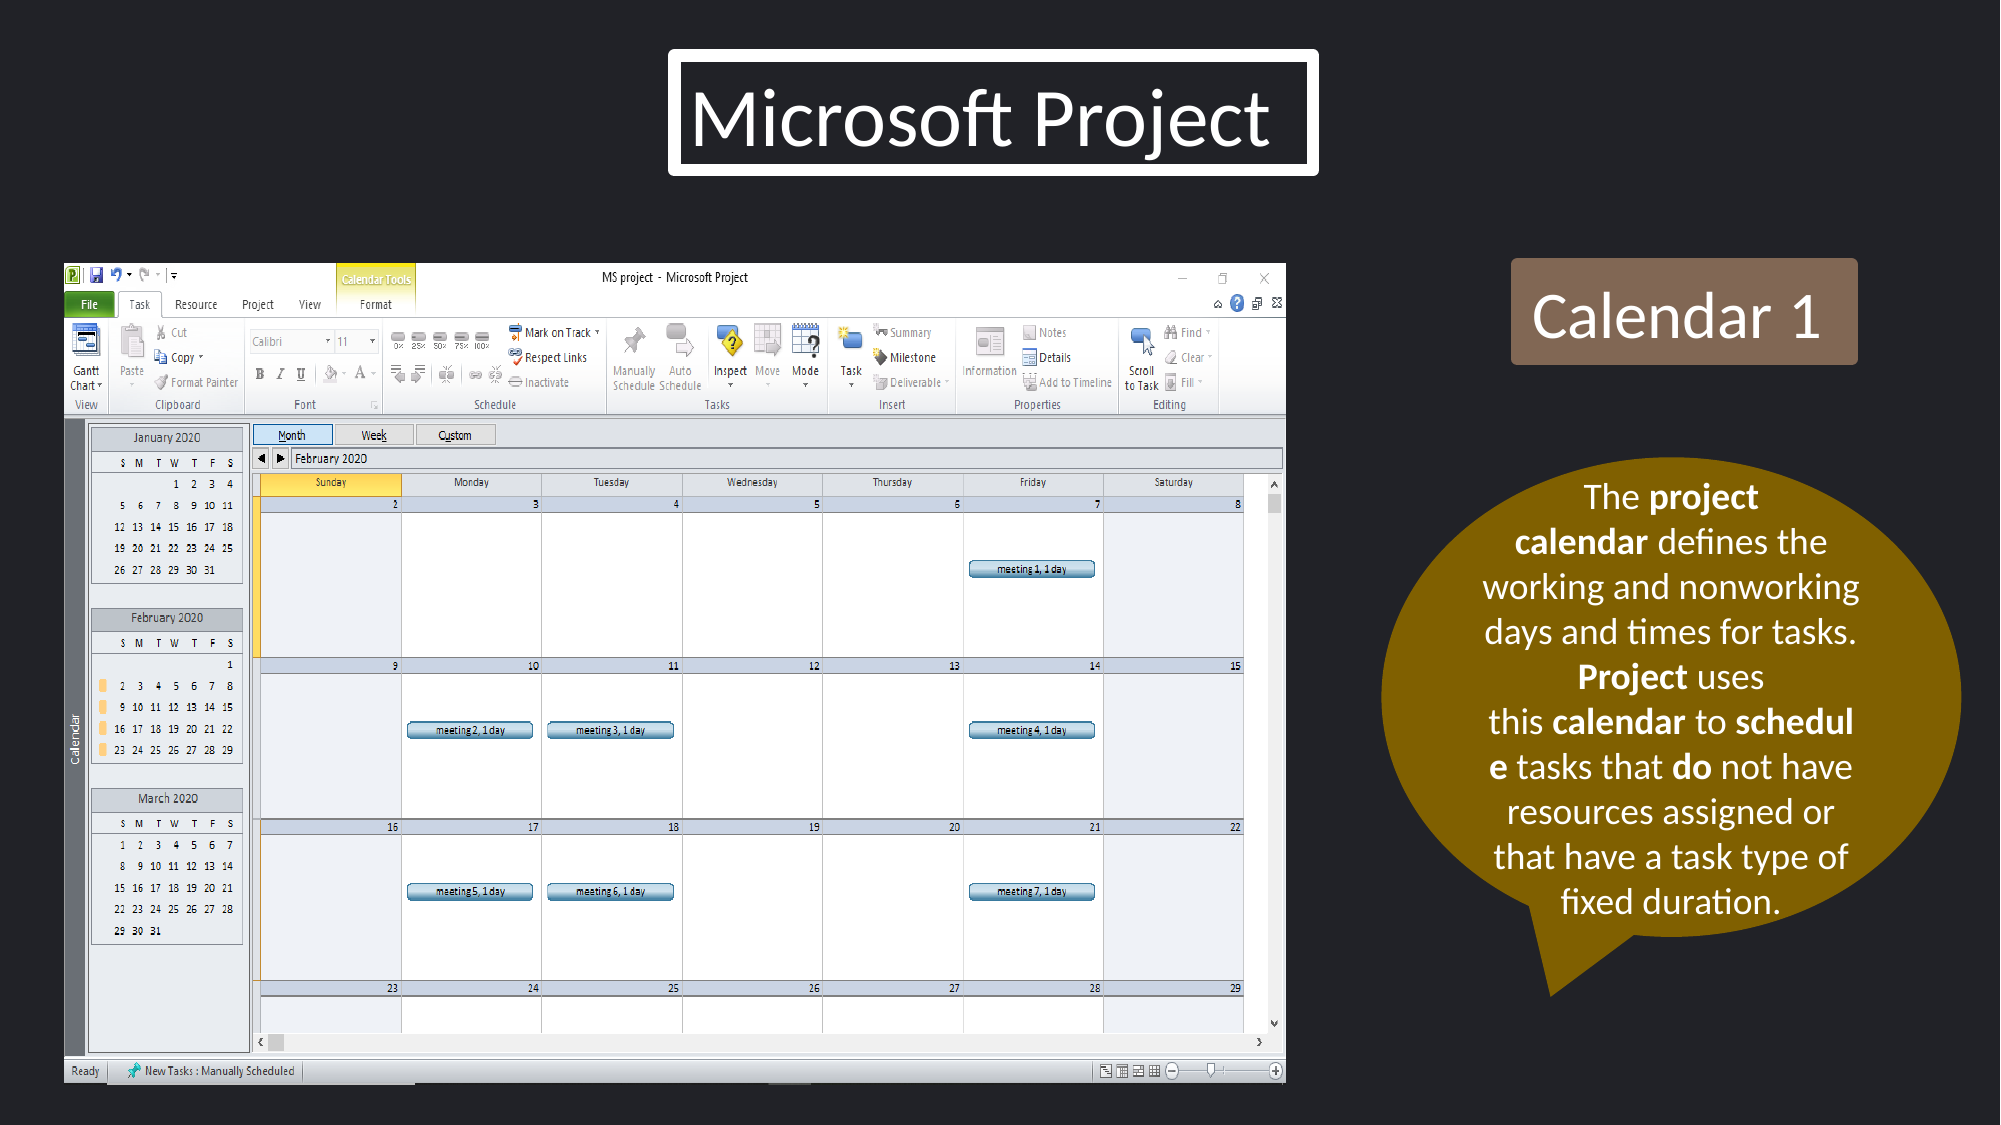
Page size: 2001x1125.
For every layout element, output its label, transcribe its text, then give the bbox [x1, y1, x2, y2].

picture [64, 263, 1286, 1085]
text_box The project calendar defines the working and nonworking days and times for tasks. Project uses this calendar to schedule tasks that do not have resources assigned or that have a task type of fixed duration. [1380, 456, 1963, 999]
text_box Microsoft Project [674, 55, 1313, 171]
text_box Calendar 1 [1517, 264, 1852, 360]
